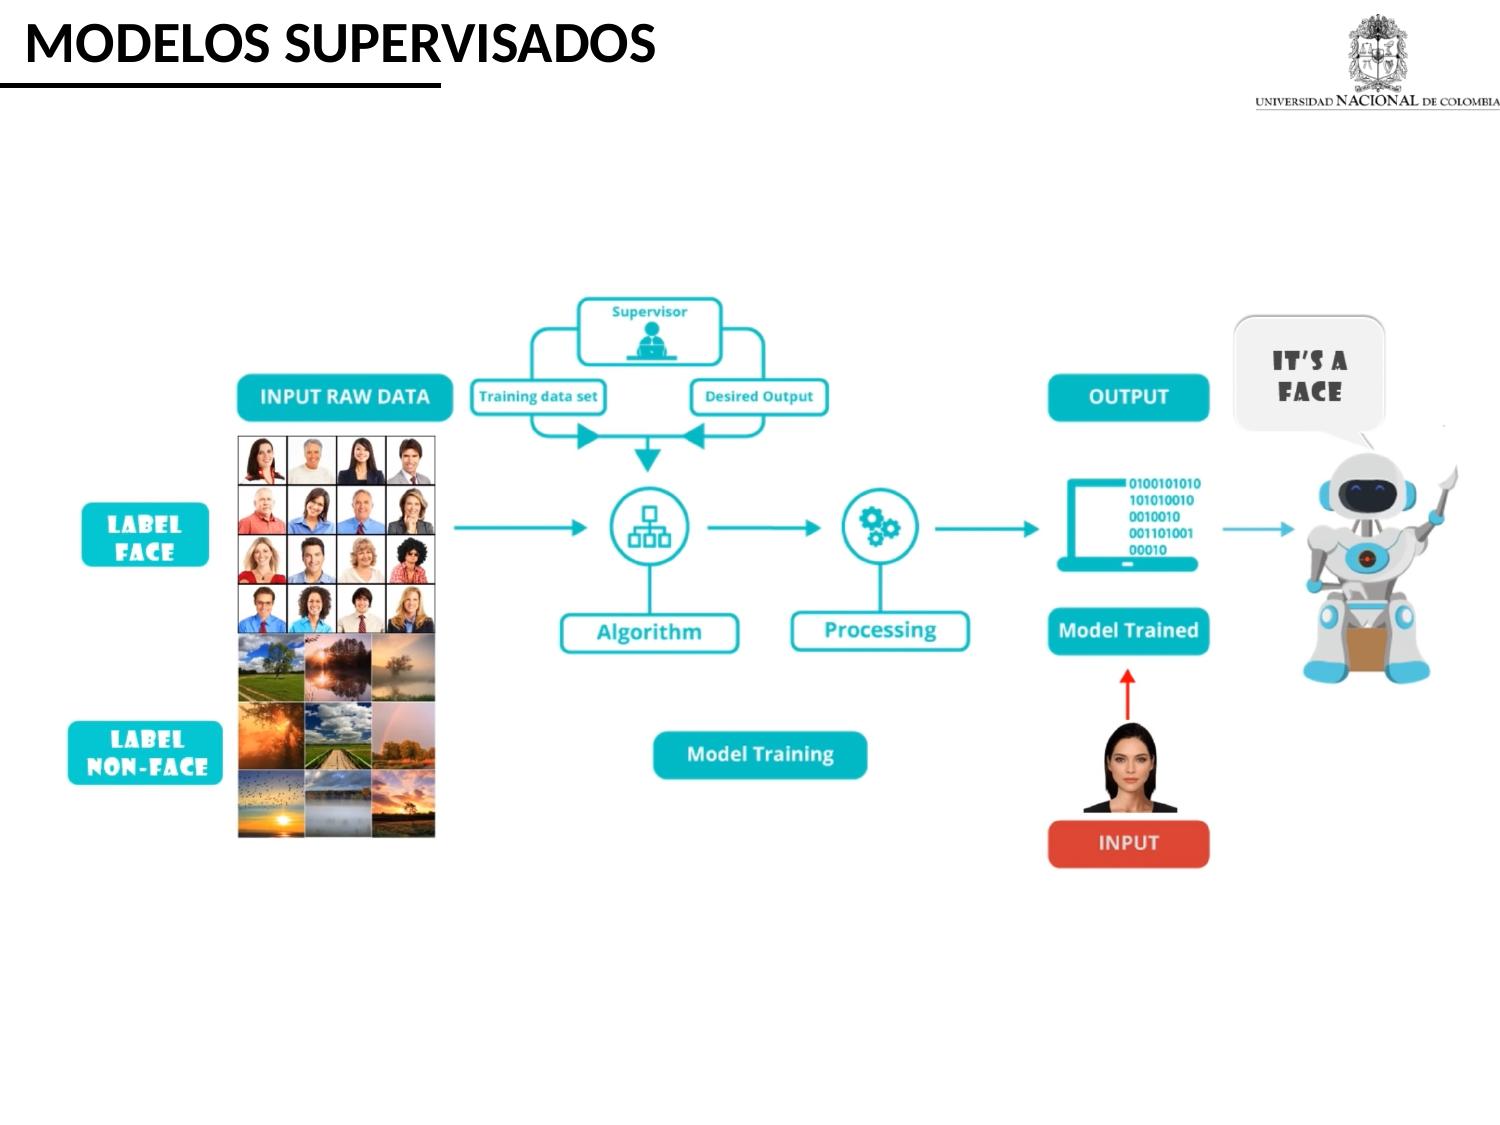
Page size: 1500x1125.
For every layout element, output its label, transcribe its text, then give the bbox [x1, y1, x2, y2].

picture [1255, 14, 1500, 113]
text_box MODELOS SUPERVISADOS [9, 0, 794, 83]
picture [14, 259, 1486, 949]
